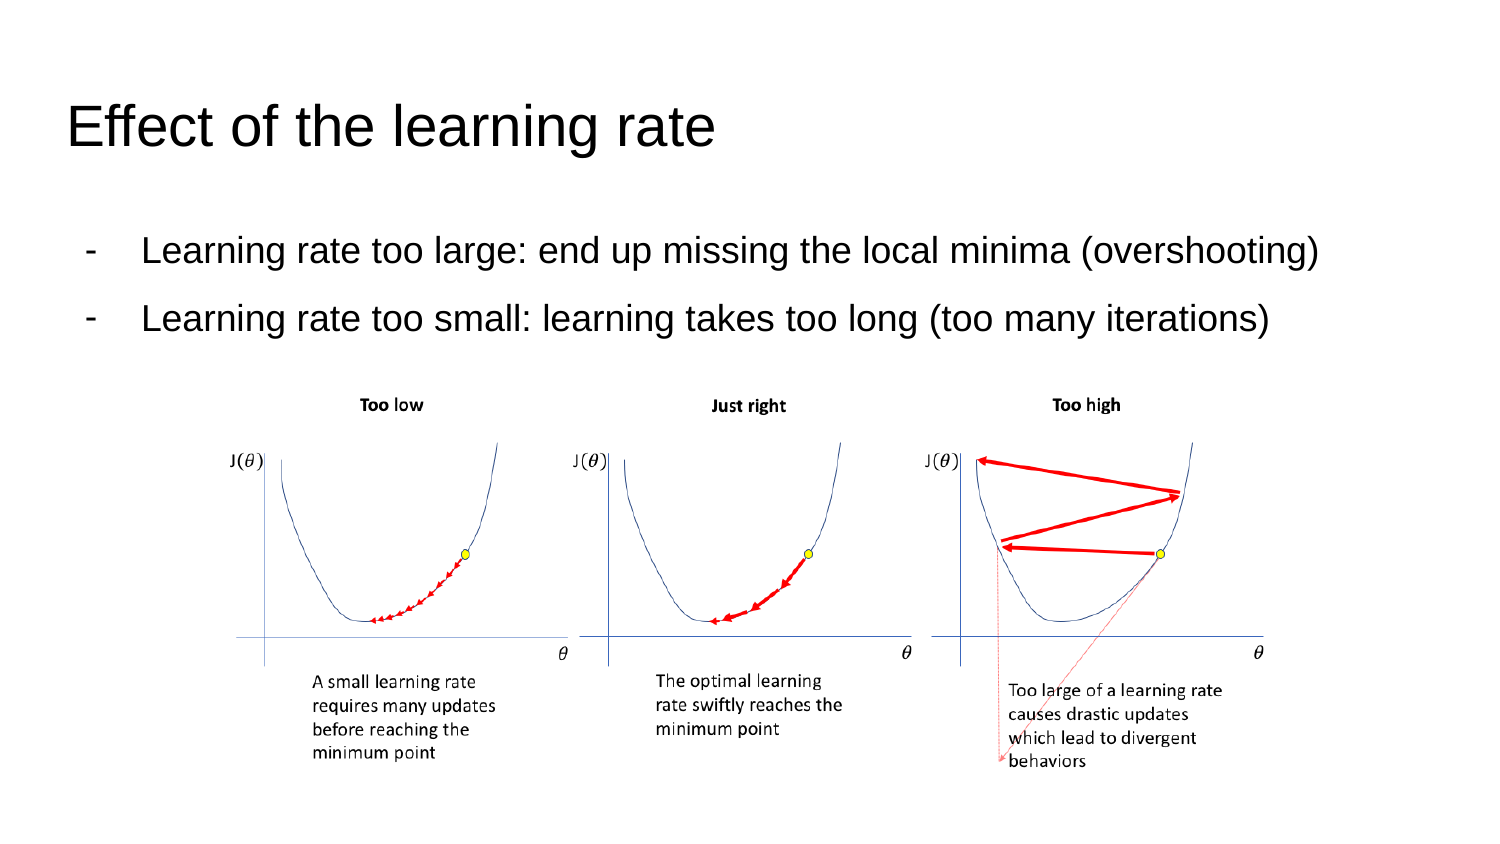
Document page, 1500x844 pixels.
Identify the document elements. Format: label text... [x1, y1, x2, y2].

picture [224, 379, 1275, 787]
title Effect of the learning rate [51, 72, 1449, 167]
list Learning rate too large: end up missing the local minima (overshooting) Learning rate too small: learning takes too long (too many iterations) [51, 189, 1449, 387]
